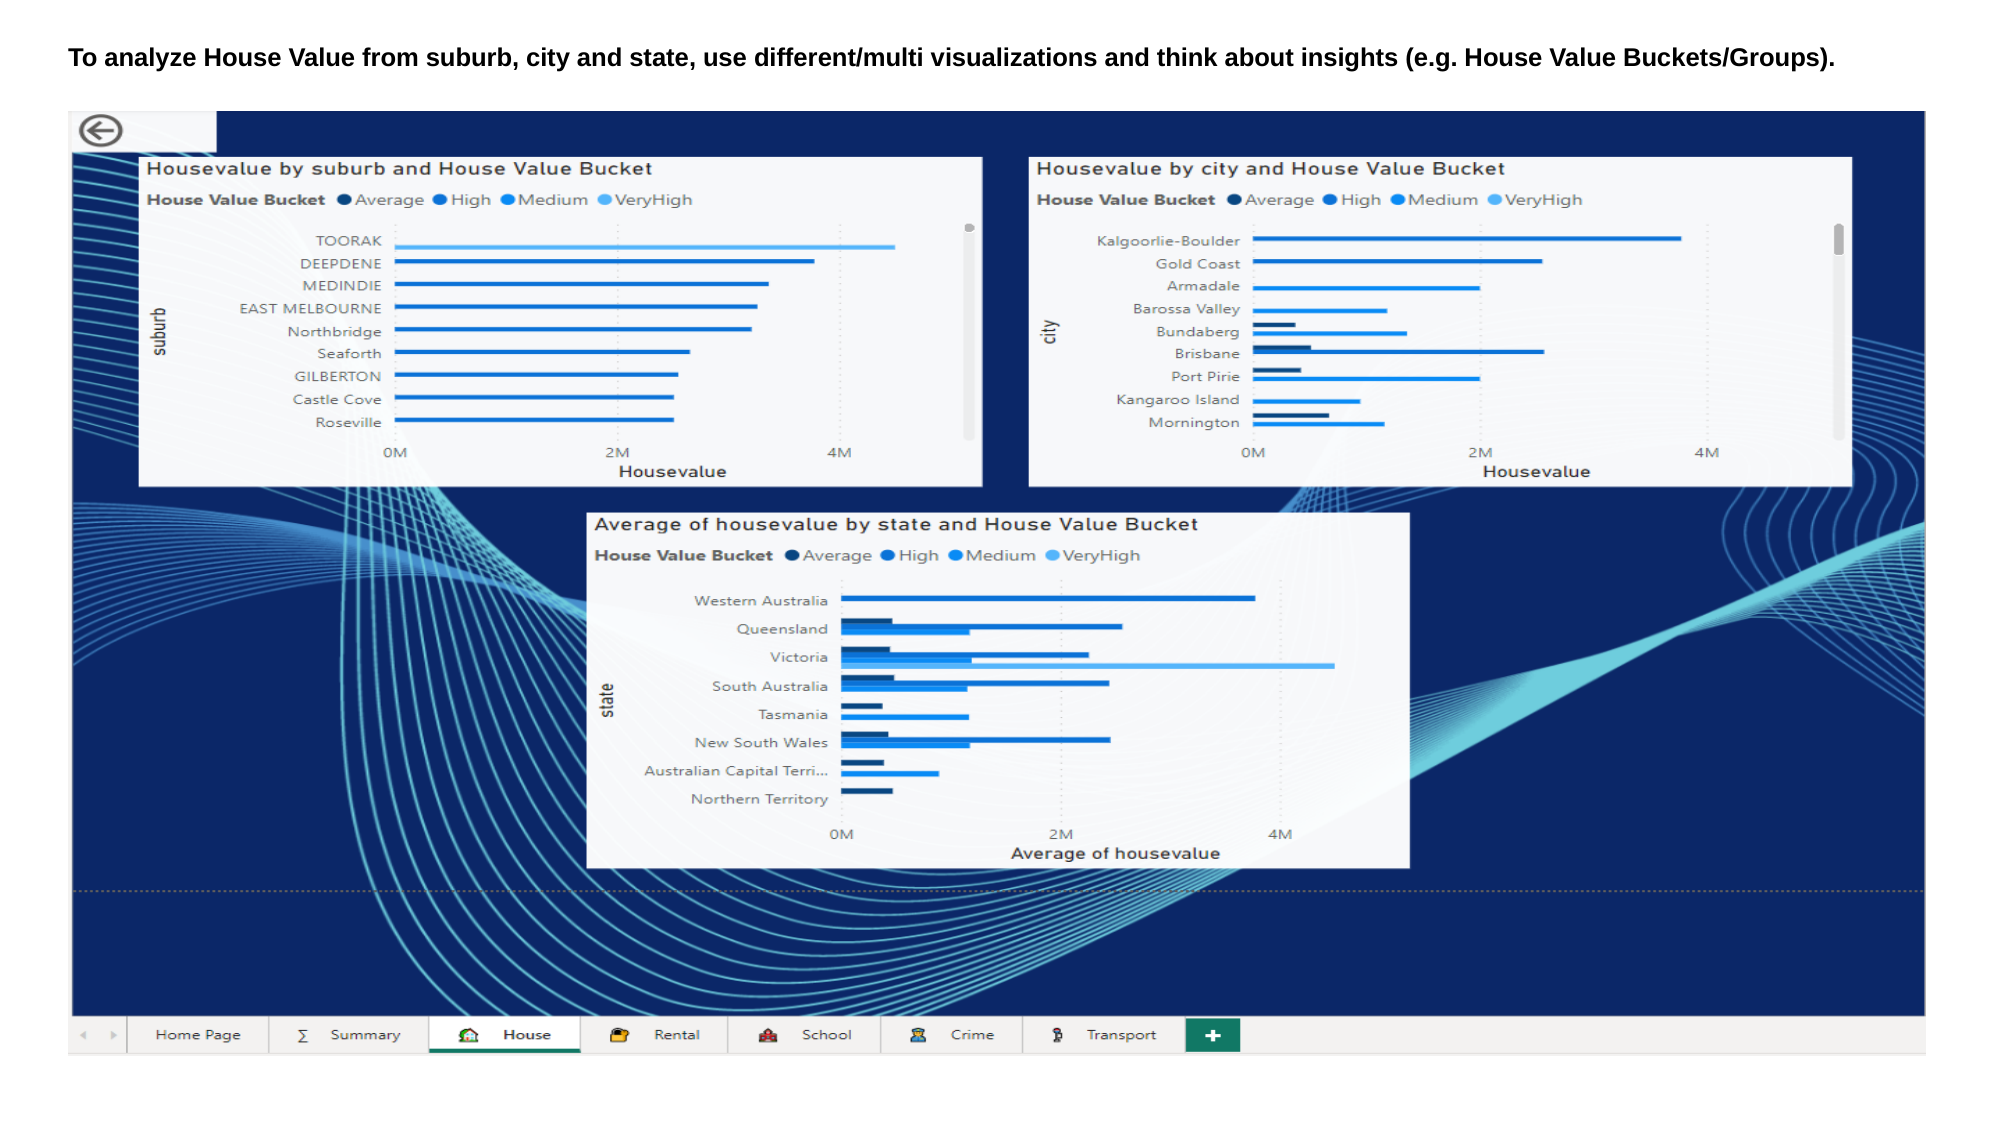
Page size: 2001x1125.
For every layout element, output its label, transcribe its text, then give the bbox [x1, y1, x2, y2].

picture [68, 110, 1926, 1056]
title To analyze House Value from suburb, city and state, use different/multi visualizations and think about insights (e.g. House Value Buckets/Groups). [53, 27, 1942, 110]
